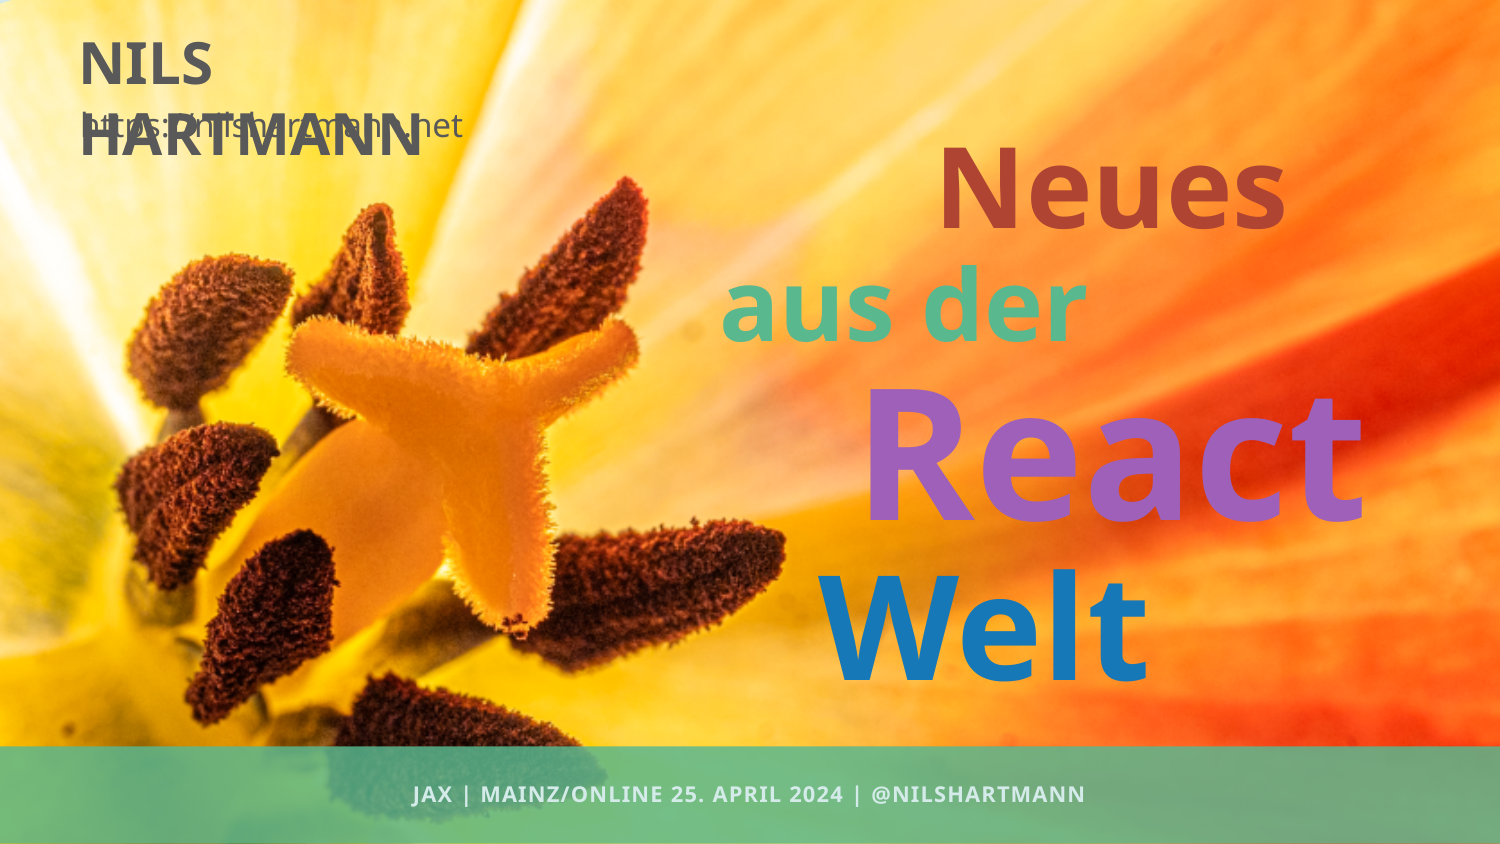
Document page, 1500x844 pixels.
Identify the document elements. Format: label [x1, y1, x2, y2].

text_box [63, 19, 569, 176]
picture [0, 0, 1500, 844]
